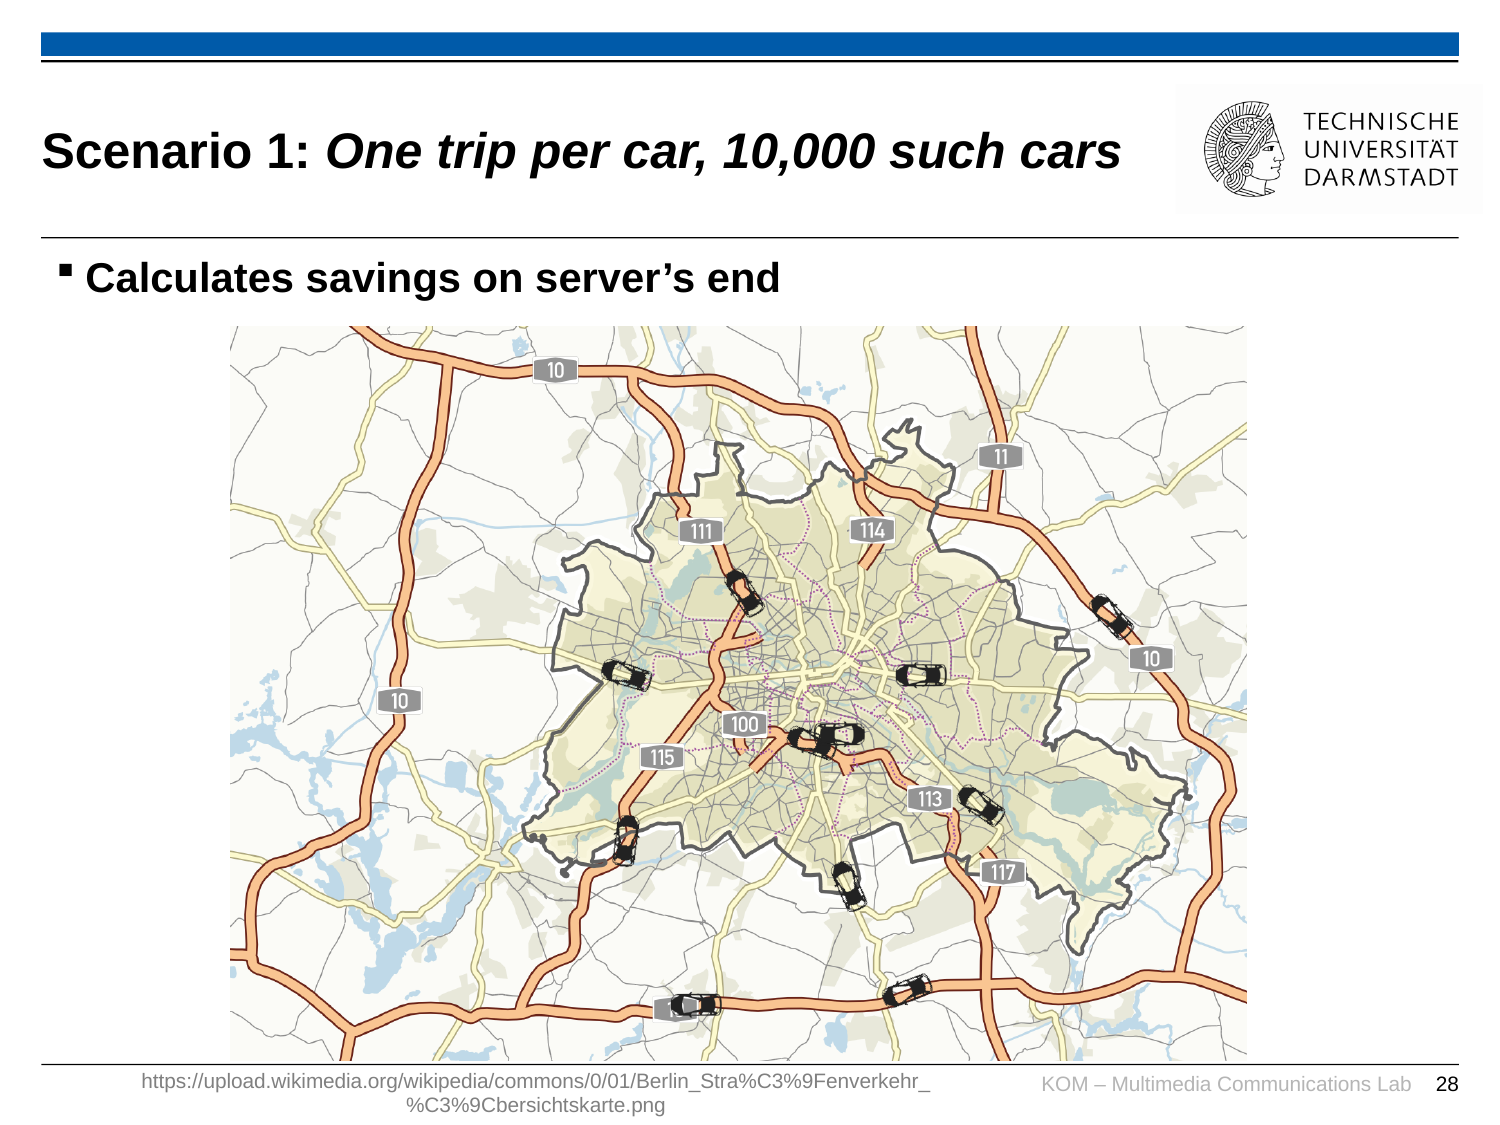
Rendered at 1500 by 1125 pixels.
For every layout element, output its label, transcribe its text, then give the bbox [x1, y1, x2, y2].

text_box Scenario 1: One trip per car, 10,000 such cars [41, 80, 1170, 218]
text_box https://upload.wikimedia.org/wikipedia/commons/0/01/Berlin_Stra%C3%9Fenverkehr_%C3%9Cbersichtskarte.png [0, 1062, 1072, 1125]
text_box Calculates savings on server’s end [41, 243, 1459, 1059]
picture [229, 325, 1247, 1061]
picture [1175, 84, 1483, 214]
